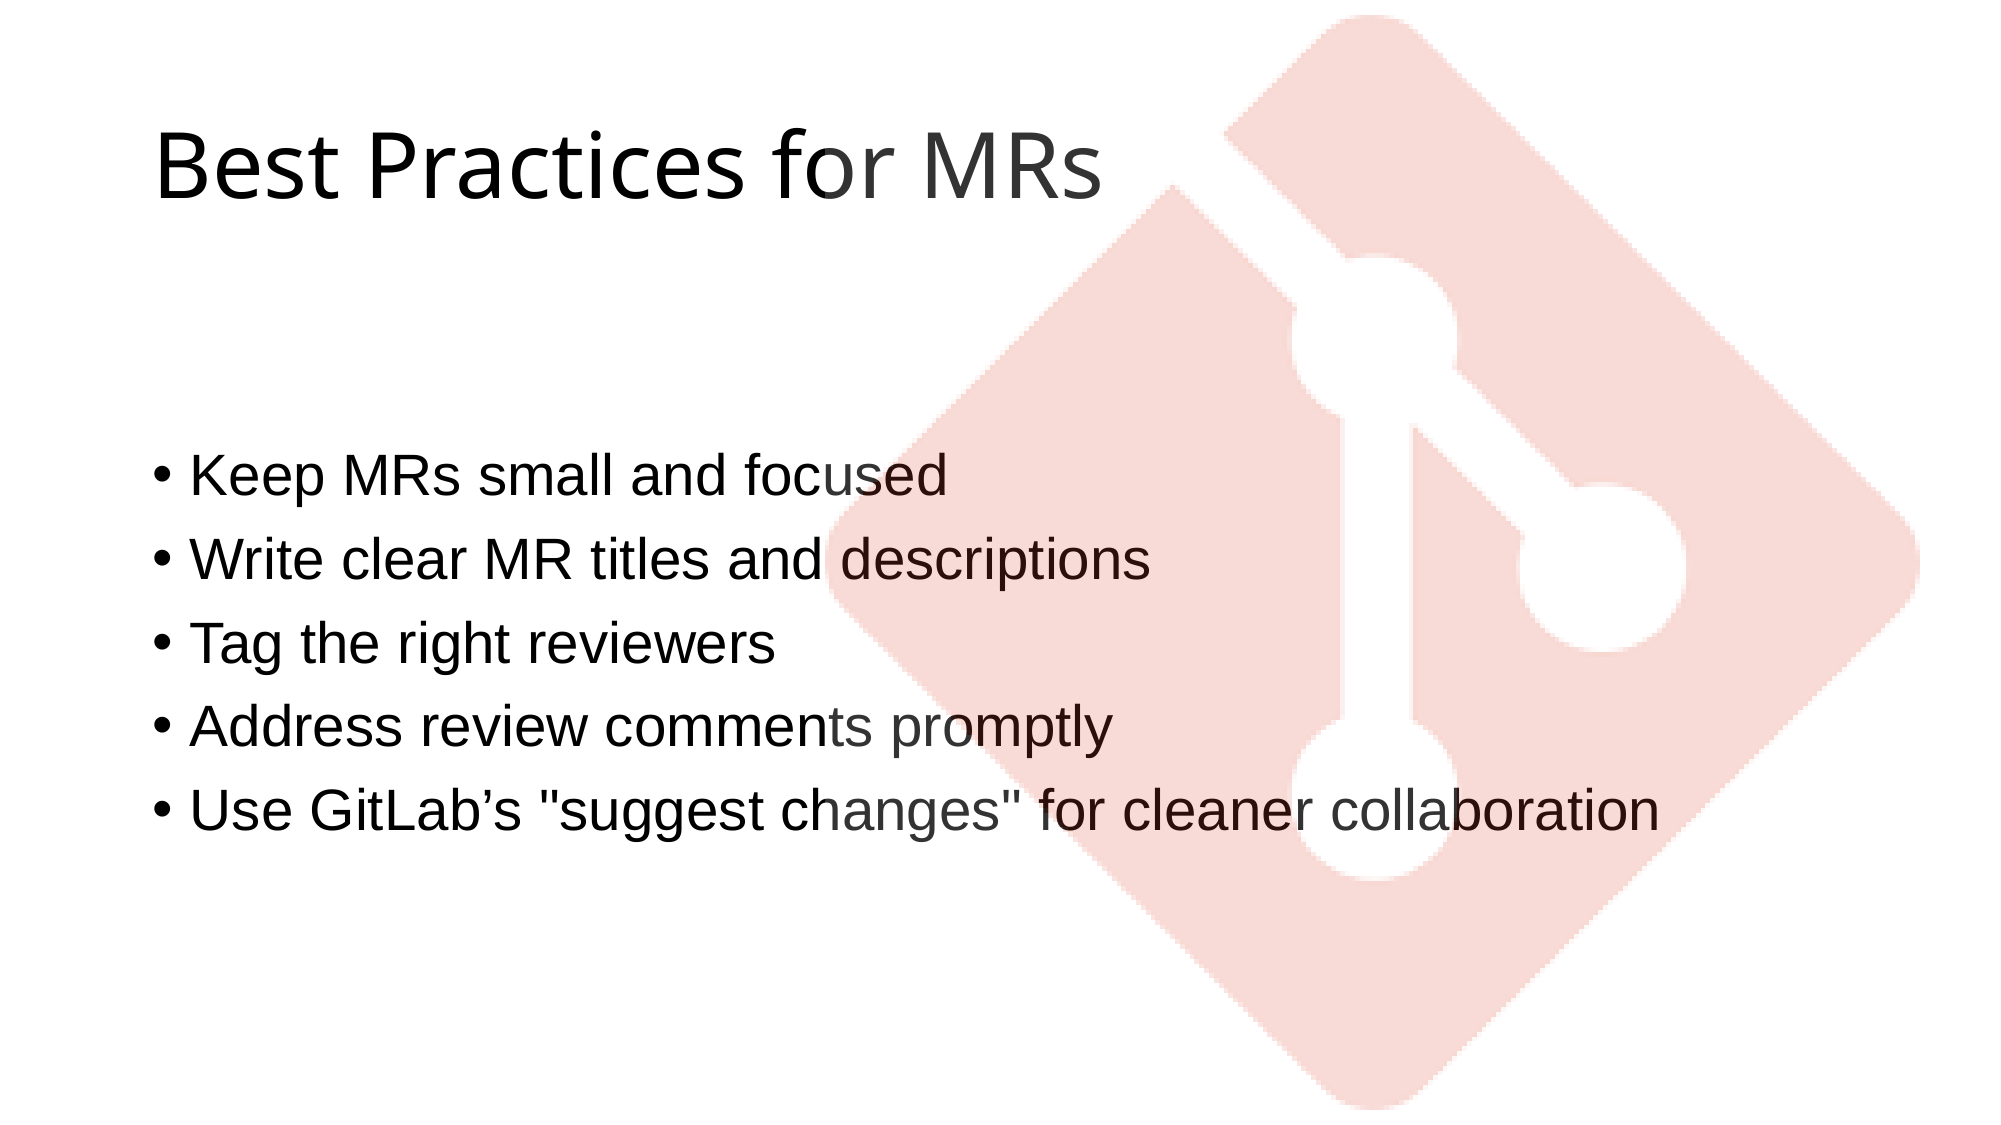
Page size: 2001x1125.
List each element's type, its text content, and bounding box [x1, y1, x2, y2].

picture [824, 14, 1920, 1110]
title Best Practices for MRs [137, 59, 819, 278]
list Keep MRs small and focused Write clear MR titles and descriptions Tag the right reviewers Address review comments promptly Use GitLab’s "suggest changes" for cleaner collaboration [137, 347, 819, 1014]
